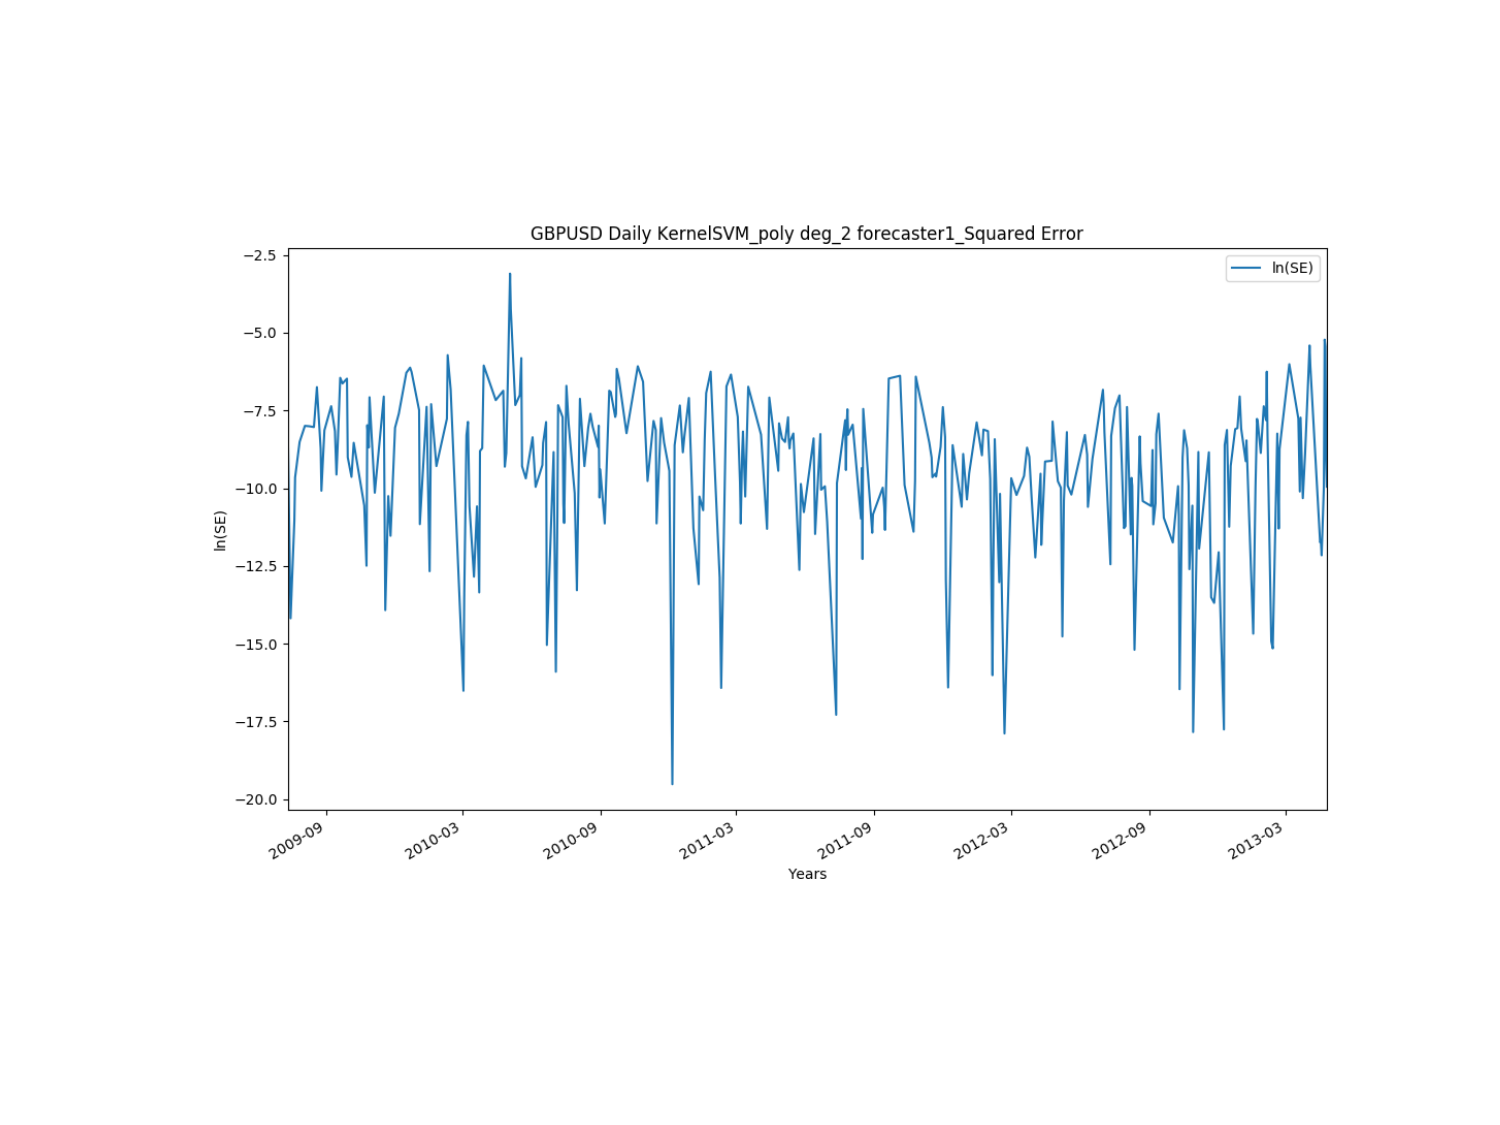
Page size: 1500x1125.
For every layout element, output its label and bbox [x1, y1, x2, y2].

picture [119, 149, 1461, 976]
